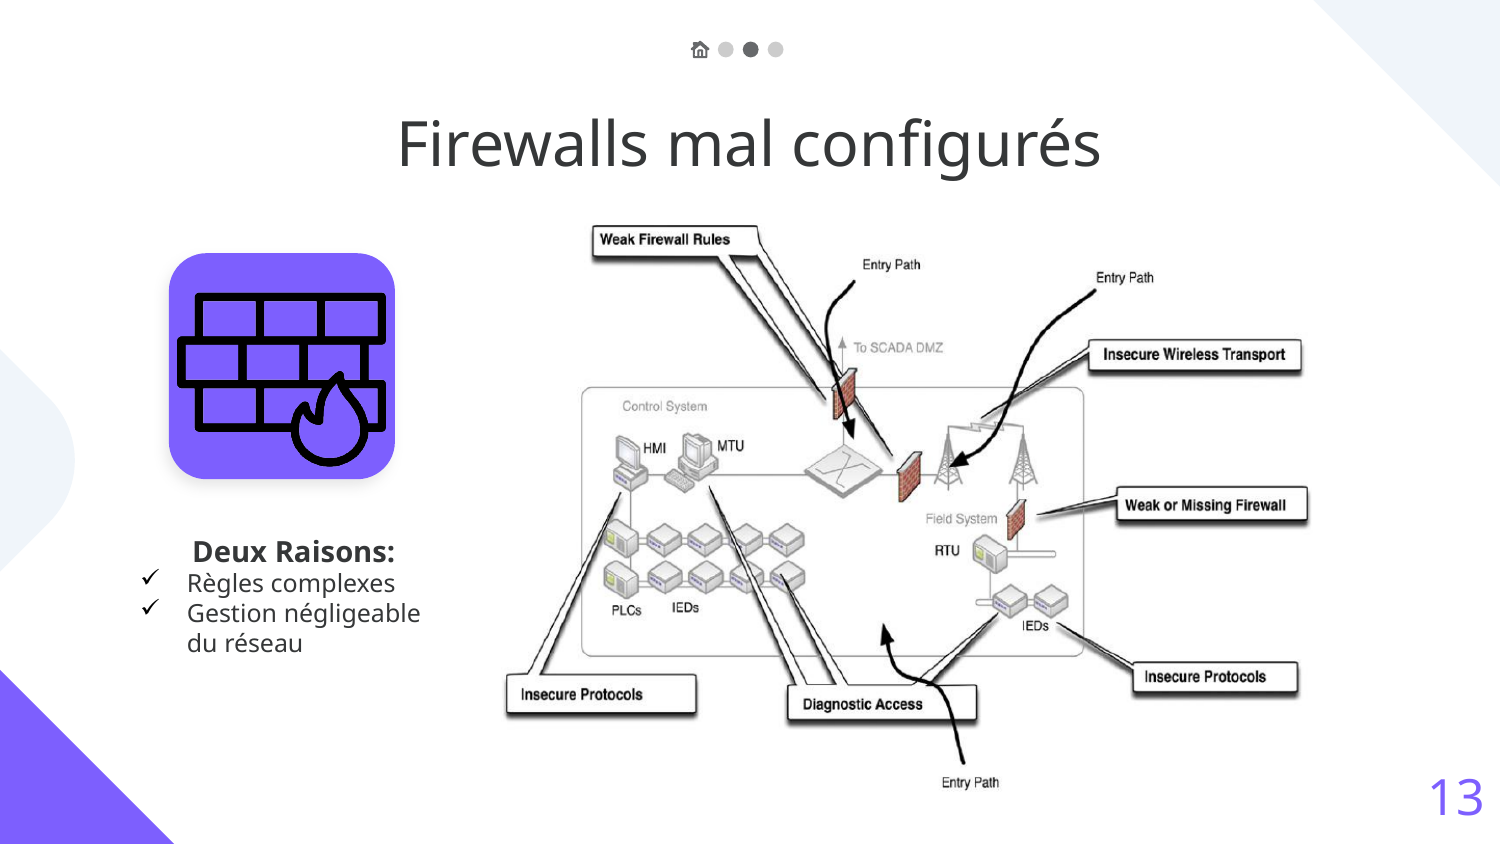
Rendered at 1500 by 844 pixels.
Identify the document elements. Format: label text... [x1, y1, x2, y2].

text_box [767, 41, 784, 58]
text_box [691, 41, 709, 58]
text_box 13 [1418, 760, 1494, 838]
text_box [742, 41, 759, 58]
text_box [717, 41, 734, 58]
title Firewalls mal configurés [118, 88, 1382, 192]
picture [177, 275, 387, 484]
text_box [168, 253, 395, 459]
text_box Deux Raisons: Règles complexes Gestion négligeable du réseau [125, 517, 459, 594]
picture [464, 191, 1333, 809]
